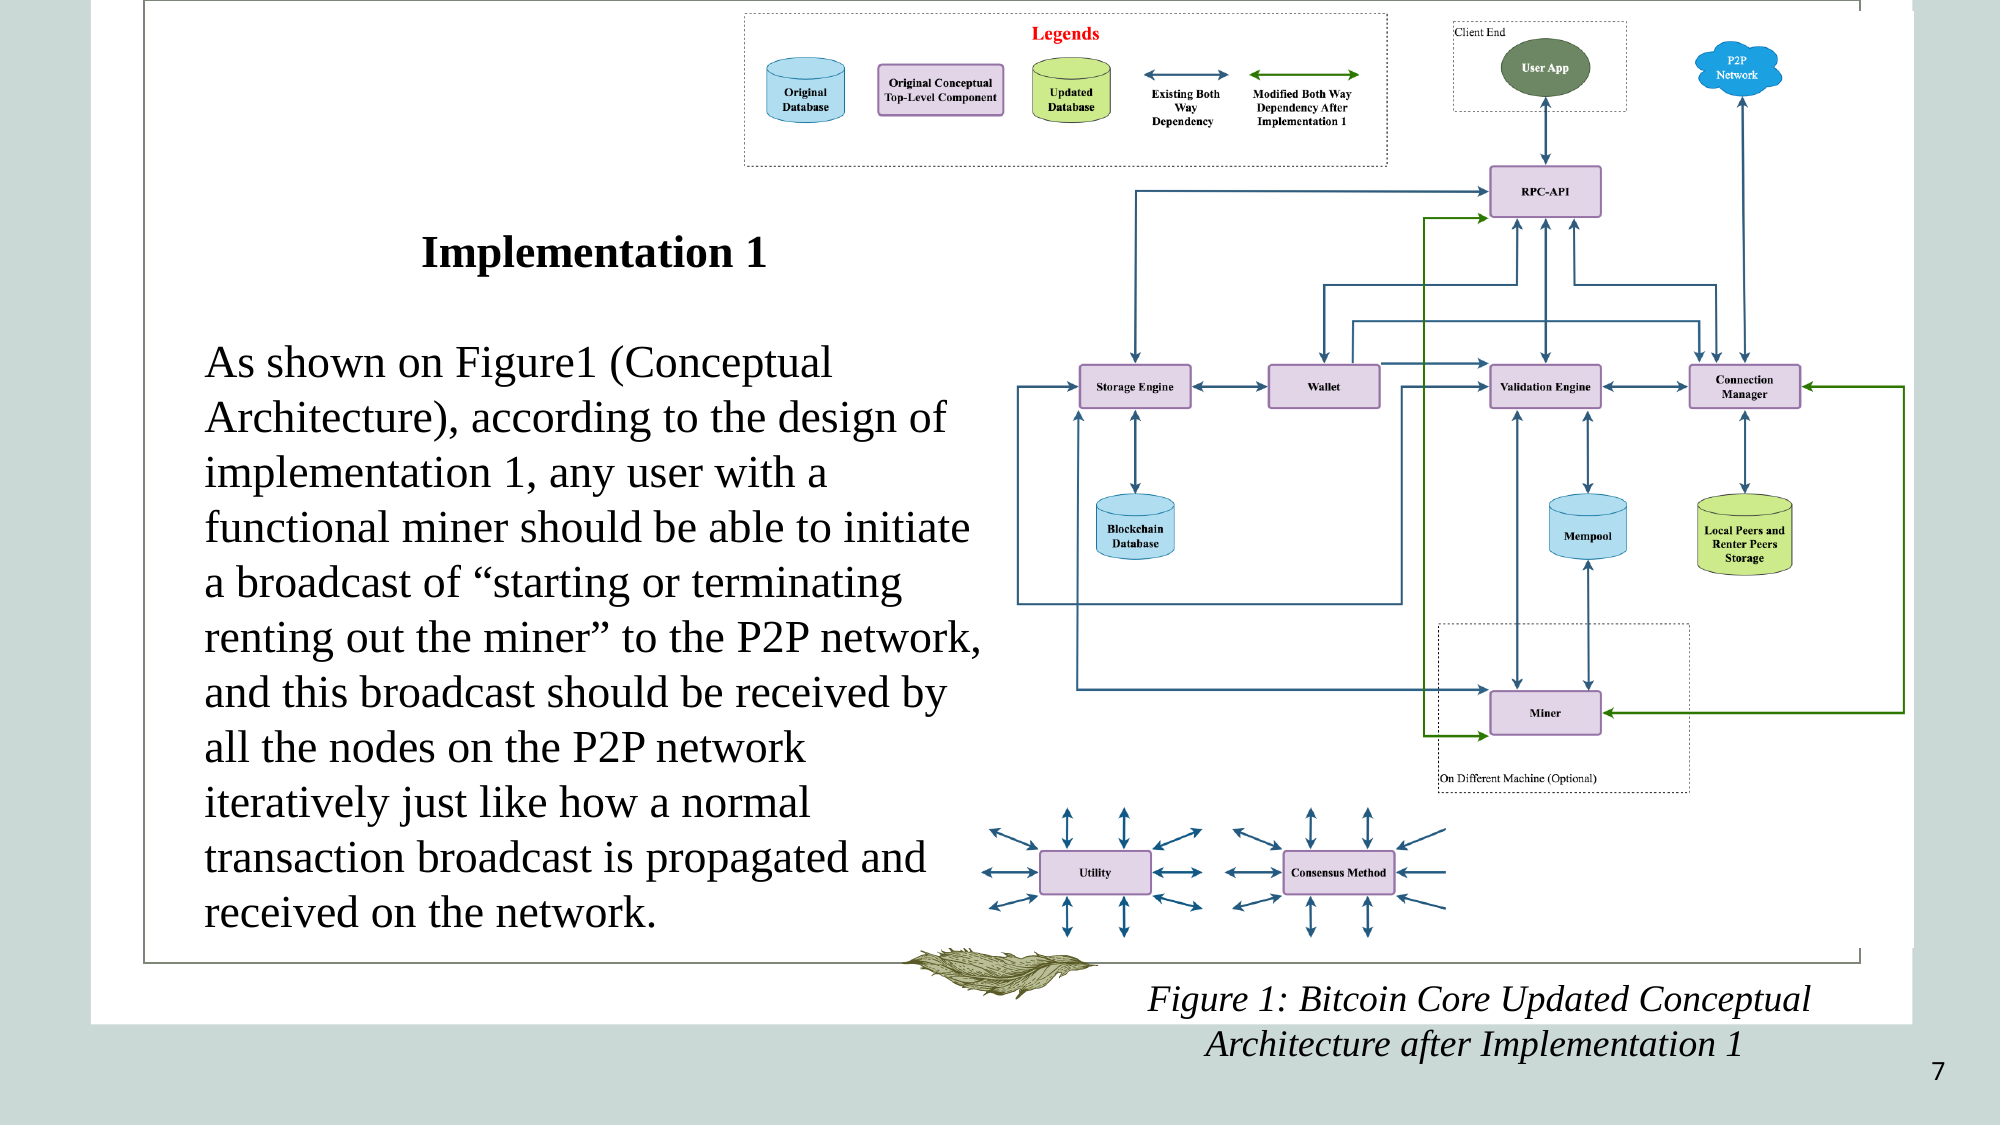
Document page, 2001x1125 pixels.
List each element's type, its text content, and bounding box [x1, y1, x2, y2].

text_box Implementation 1 As shown on Figure1 (Conceptual Architecture), according to the design of implementation 1, any user with a functional miner should be able to initiate a broadcast of “starting or terminating renting out the miner” to the P2P network, and this broadcast should be received by all the nodes on the P2P network iteratively just like how a normal transaction broadcast is propagated and received on the network. [189, 214, 742, 945]
slide_number 7 [1510, 1042, 1961, 1103]
picture [742, 11, 1914, 1000]
text_box Figure 1: Bitcoin Core Updated Conceptual Architecture after Implementation 1 [1060, 966, 1900, 1072]
